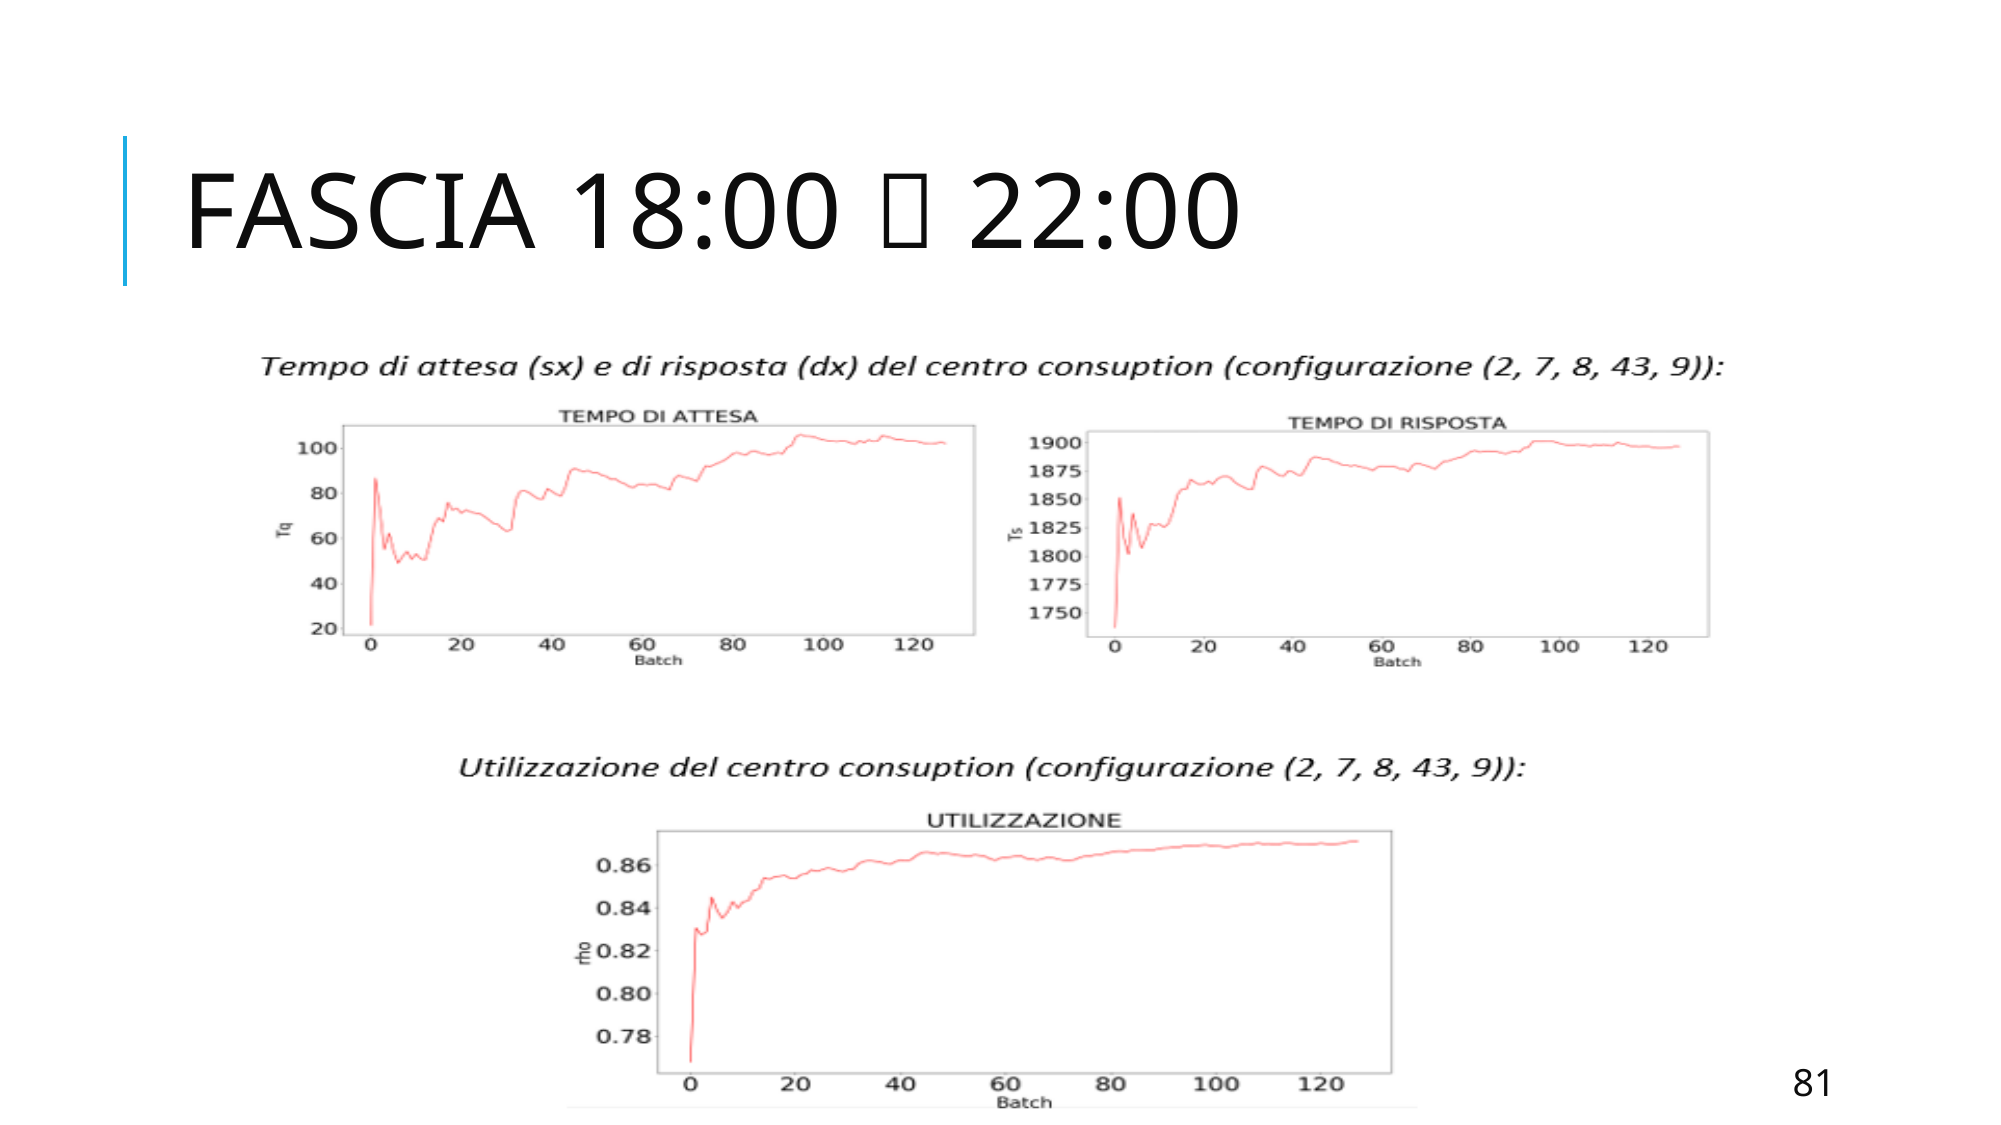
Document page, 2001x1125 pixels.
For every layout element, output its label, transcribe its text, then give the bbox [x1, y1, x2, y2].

slide_number 81 [1777, 1061, 1938, 1107]
picture [237, 341, 1763, 1125]
title FASCIA 18:00  22:00 [168, 96, 1763, 342]
